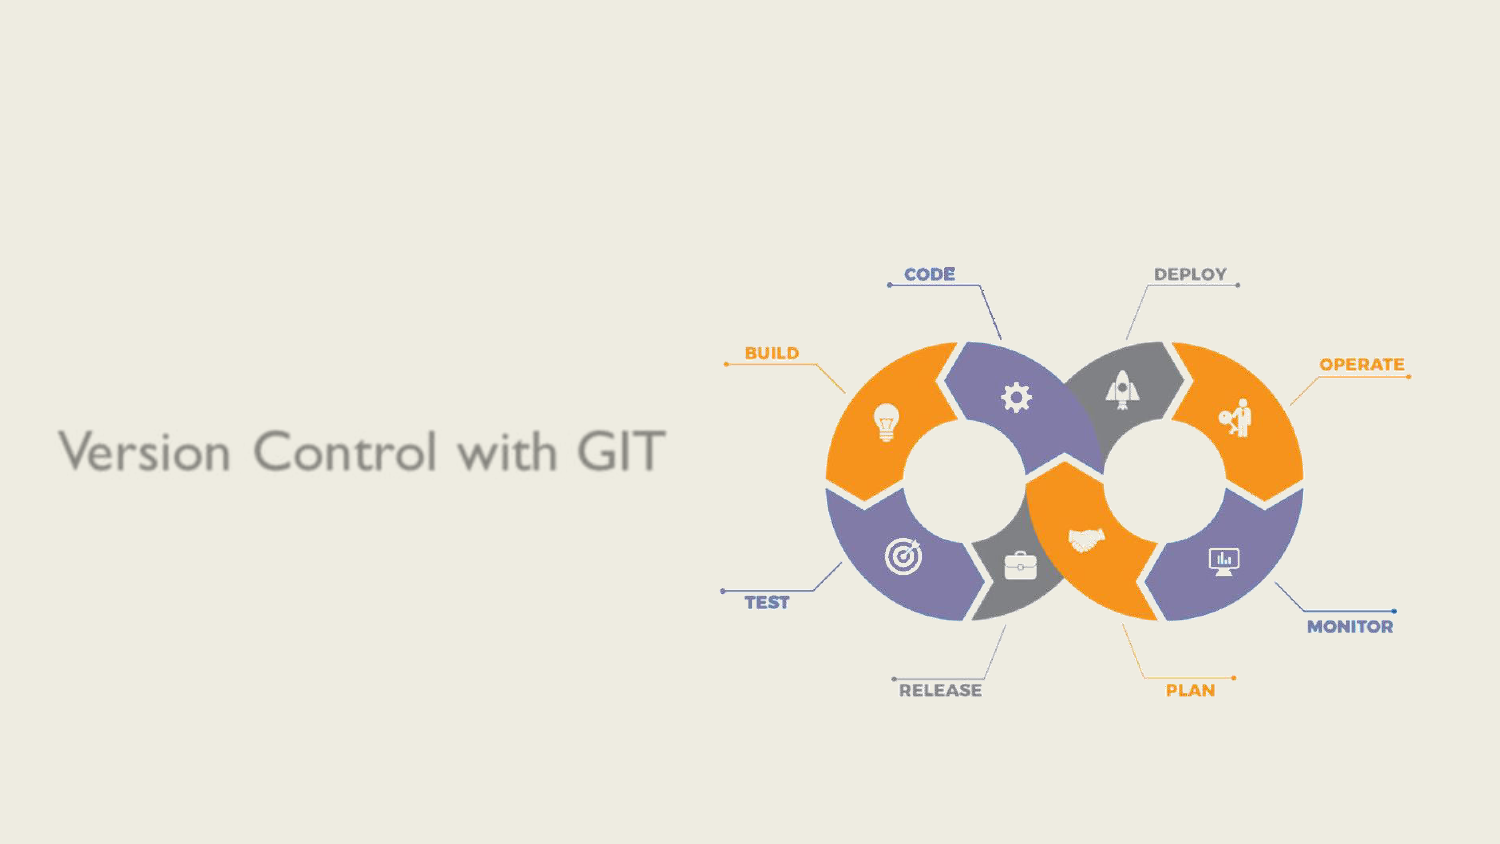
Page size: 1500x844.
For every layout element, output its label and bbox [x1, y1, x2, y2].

text_box [17, 392, 624, 525]
text_box [624, 392, 701, 525]
text_box [701, 210, 1429, 725]
